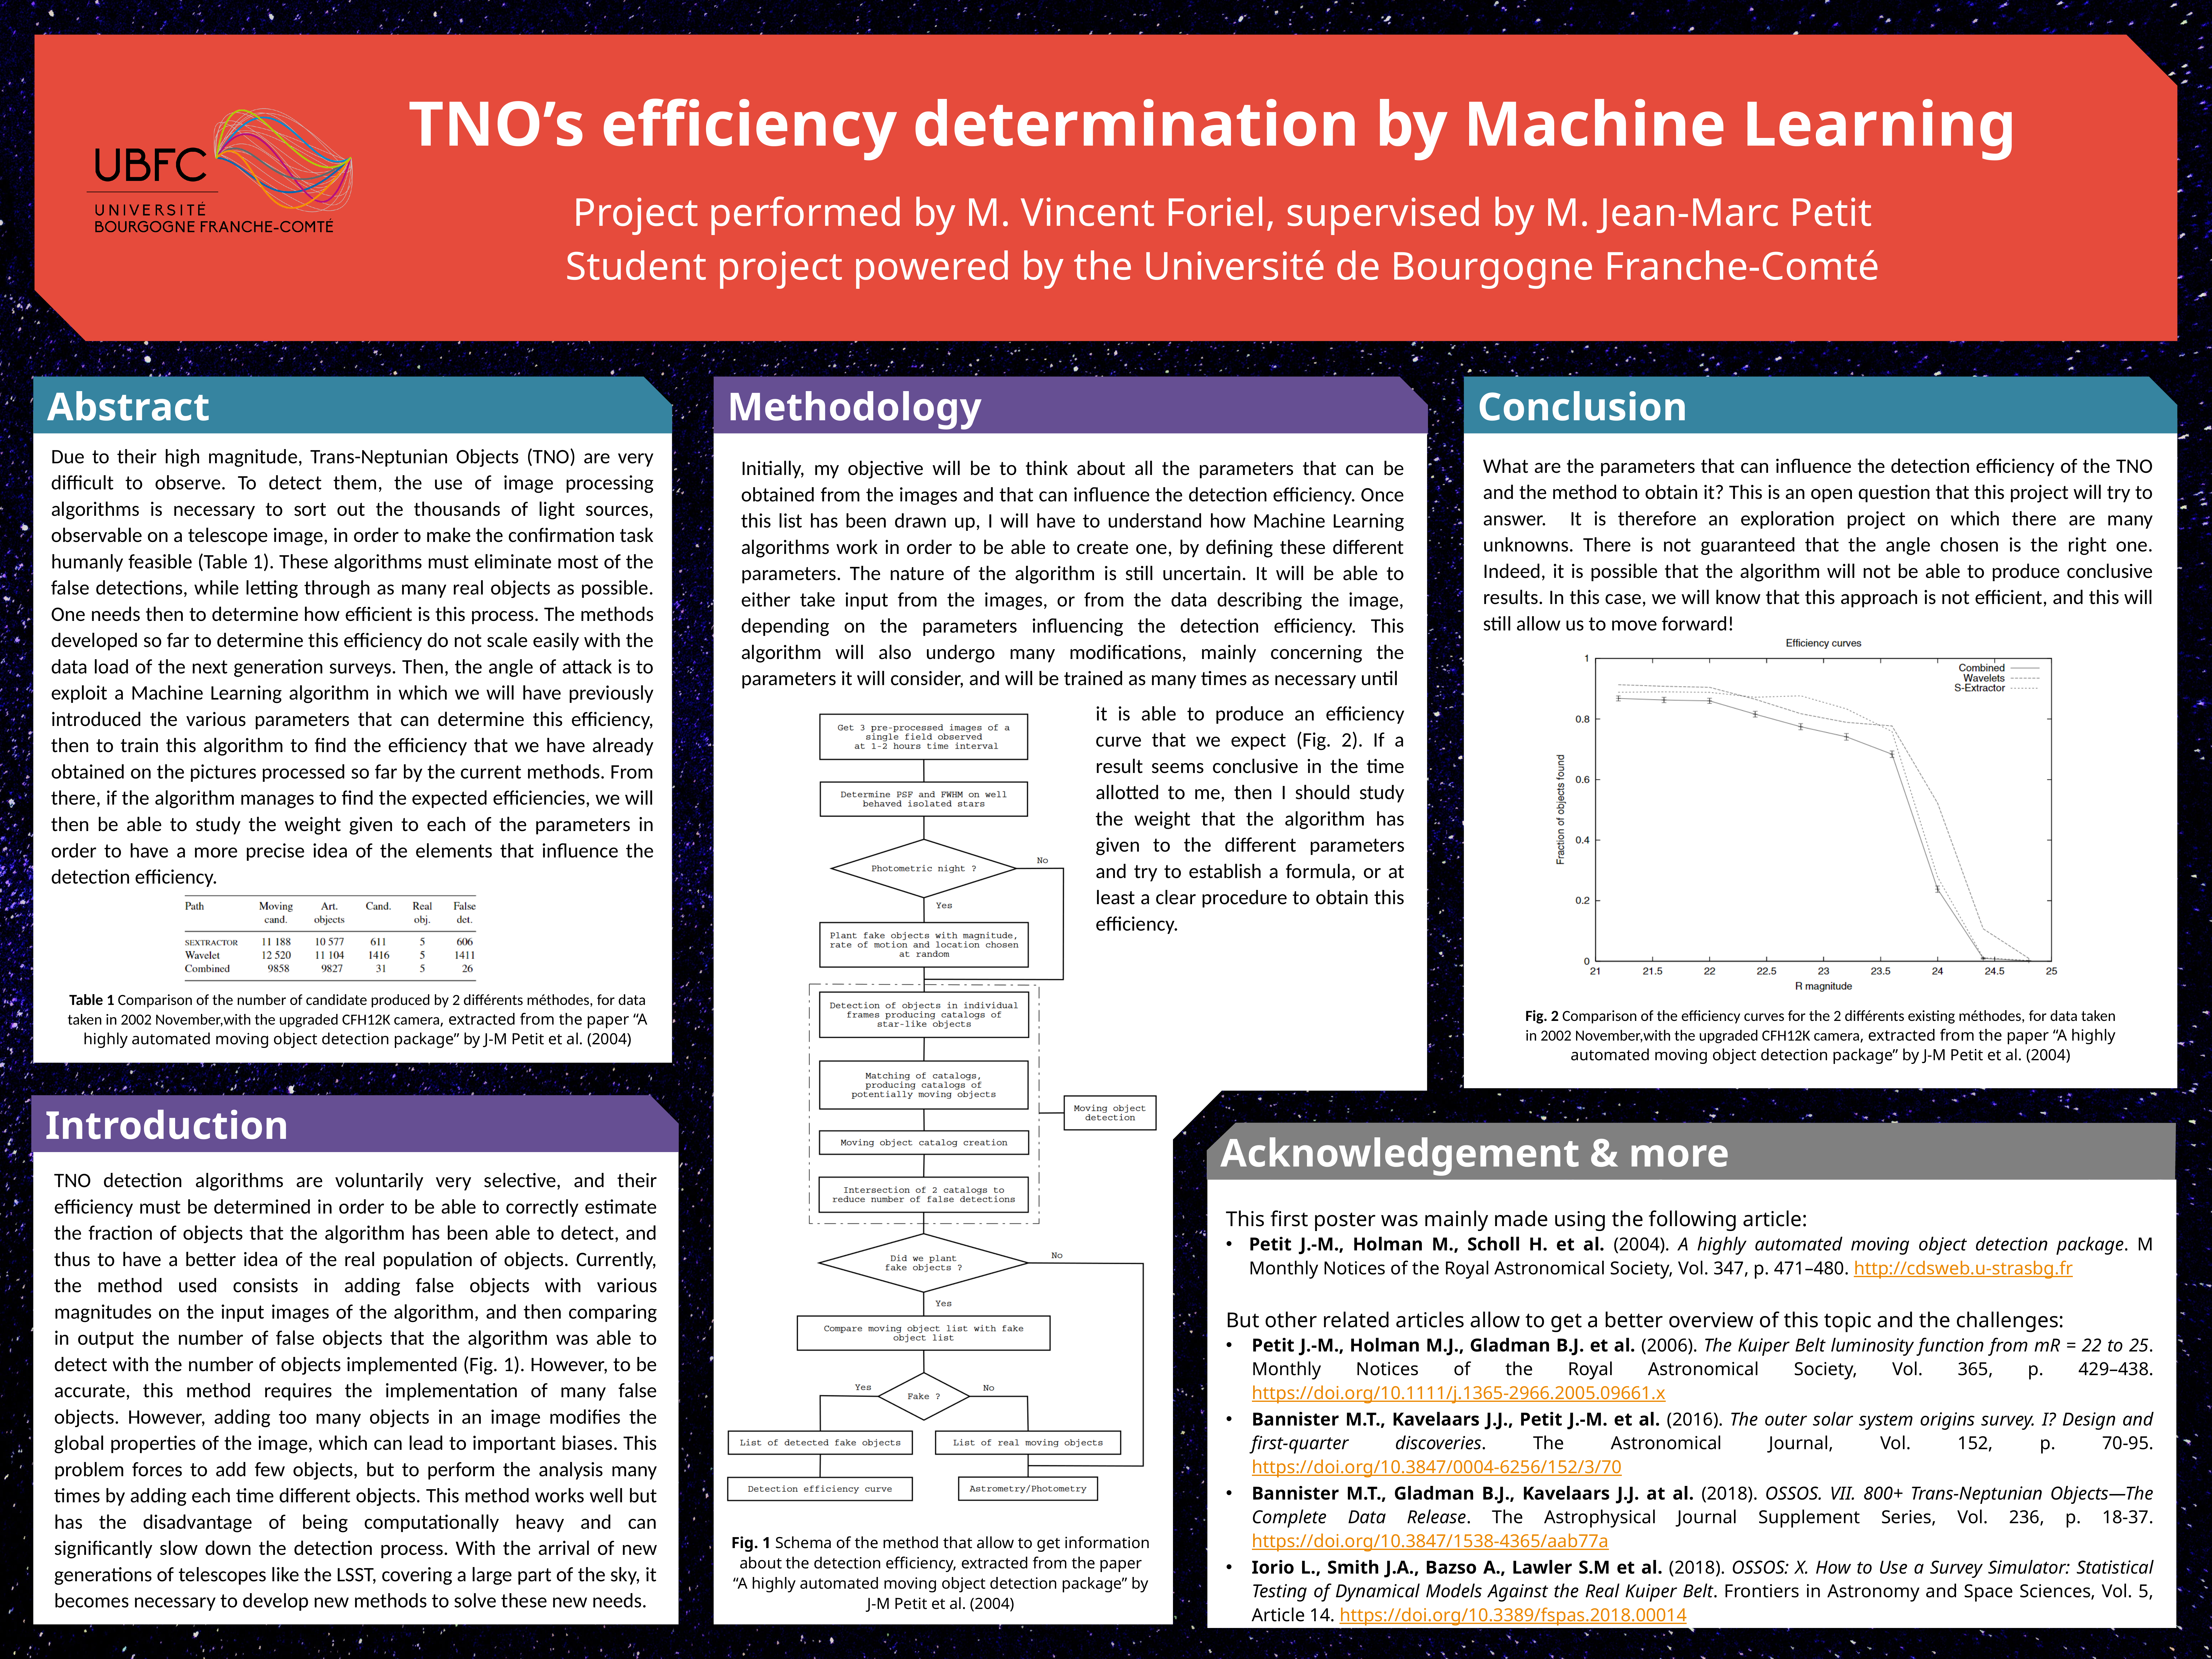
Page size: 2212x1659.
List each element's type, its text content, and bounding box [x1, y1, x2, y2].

text_box This first poster was mainly made using the following article: Petit J.-M., Holman M., Scholl H. et al. (2004). A highly automated moving object detection package. M Monthly Notices of the Royal Astronomical Society, Vol. 347, p. 471–480. http://cdsweb.u-strasbg.fr But other related articles allow to get a better overview of this topic and the challenges: Petit J.-M., Holman M.J., Gladman B.J. et al. (2006). The Kuiper Belt luminosity function from mR = 22 to 25. Monthly Notices of the Royal Astronomical Society, Vol. 365, p. 429–438. https://doi.org/10.1111/j.1365-2966.2005.09661.x Bannister M.T., Kavelaars J.J., Petit J.-M. et al. (2016). The outer solar system origins survey. I? Design and first-quarter discoveries. The Astronomical Journal, Vol. 152, p. 70-95. https://doi.org/10.3847/0004-6256/152/3/70 Bannister M.T., Gladman B.J., Kavelaars J.J. at al. (2018). OSSOS. VII. 800+ Trans-Neptunian Objects—The Complete Data Release. The Astrophysical Journal Supplement Series, Vol. 236, p. 18-37. https://doi.org/10.3847/1538-4365/aab77a Iorio L., Smith J.A., Bazso A., Lawler S.M et al. (2018). OSSOS: X. How to Use a Survey Simulator: Statistical Testing of Dynamical Models Against the Real Kuiper Belt. Frontiers in Astronomy and Space Sciences, Vol. 5, Article 14. https://doi.org/10.3389/fspas.2018.00014 [1221, 1201, 2158, 1630]
text_box Fig. 1 Schema of the method that allow to get information about the detection efficiency, extracted from the paper “A highly automated moving object detection package” by J-M Petit et al. (2004) [726, 1529, 1155, 1635]
text_box Acknowledgement & more [1206, 1123, 2176, 1180]
text_box [713, 1091, 1174, 1625]
text_box TNO detection algorithms are voluntarily very selective, and their efficiency must be determined in order to be able to correctly estimate the fraction of objects that the algorithm has been able to detect, and thus to have a better idea of the real population of objects. Currently, the method used consists in adding false objects with various magnitudes on the input images of the algorithm, and then comparing in output the number of false objects that the algorithm was able to detect with the number of objects implemented (Fig. 1). However, to be accurate, this method requires the implementation of many false objects. However, adding too many objects in an image modifies the global properties of the image, which can lead to important biases. This problem forces to add few objects, but to perform the analysis many times by adding each time different objects. This method works well but has the disadvantage of being computationally heavy and can significantly slow down the detection process. With the arrival of new generations of telescopes like the LSST, covering a large part of the sky, it becomes necessary to develop new methods to solve these new needs. [49, 1163, 662, 1614]
text_box [1207, 1179, 2177, 1629]
text_box What are the parameters that can influence the detection efficiency of the TNO and the method to obtain it? This is an open question that this project will try to answer. It is therefore an exploration project on which there are many unknowns. There is not guaranteed that the angle chosen is the right one. Indeed, it is possible that the algorithm will not be able to produce conclusive results. In this case, we will know that this approach is not efficient, and this will still allow us to move forward! [1478, 448, 2158, 637]
text_box Initially, my objective will be to think about all the parameters that can be obtained from the images and that can influence the detection efficiency. Once this list has been drawn up, I will have to understand how Machine Learning algorithms work in order to be able to create one, by defining these different parameters. The nature of the algorithm is still uncertain. It will be able to either take input from the images, or from the data describing the image, depending on the parameters influencing the detection efficiency. This algorithm will also undergo many modifications, mainly concerning the parameters it will consider, and will be trained as many times as necessary until [736, 451, 1410, 692]
text_box Abstract [33, 376, 672, 433]
text_box Table 1 Comparison of the number of candidate produced by 2 différents méthodes, for data taken in 2002 November,with the upgraded CFH12K camera, extracted from the paper “A highly automated moving object detection package” by J-M Petit et al. (2004) [51, 986, 664, 1075]
text_box it is able to produce an efficiency curve that we expect (Fig. 2). If a result seems conclusive in the time allotted to me, then I should study the weight that the algorithm has given to the different parameters and try to establish a formula, or at least a clear procedure to obtain this efficiency. [1091, 696, 1410, 937]
text_box Fig. 2 Comparison of the efficiency curves for the 2 différents existing méthodes, for data taken in 2002 November,with the upgraded CFH12K camera, extracted from the paper “A highly automated moving object detection package” by J-M Petit et al. (2004) [1514, 1002, 2127, 1091]
text_box [33, 410, 673, 1063]
text_box Due to their high magnitude, Trans-Neptunian Objects (TNO) are very difficult to observe. To detect them, the use of image processing algorithms is necessary to sort out the thousands of light sources, observable on a telescope image, in order to make the confirmation task humanly feasible (Table 1). These algorithms must eliminate most of the false detections, while letting through as many real objects as possible. One needs then to determine how efficient is this process. The methods developed so far to determine this efficiency do not scale easily with the data load of the next generation surveys. Then, the angle of attack is to exploit a Machine Learning algorithm in which we will have previously introduced the various parameters that can determine this efficiency, then to train this algorithm to find the efficiency that we have already obtained on the pictures processed so far by the current methods. From there, if the algorithm manages to find the expected efficiencies, we will then be able to study the weight given to each of the parameters in order to have a more precise idea of the elements that influence the detection efficiency. [46, 439, 659, 890]
text_box [34, 34, 2178, 341]
text_box Conclusion [1464, 376, 2178, 433]
picture [0, 0, 2212, 1659]
text_box Methodology [713, 376, 1428, 433]
text_box Project performed by M. Vincent Foriel, supervised by M. Jean-Marc Petit Student project powered by the Université de Bourgogne Franche-Comté [301, 187, 2145, 288]
text_box Introduction [31, 1095, 679, 1152]
text_box [713, 430, 1428, 1091]
text_box [1463, 418, 2178, 1089]
text_box [33, 1151, 679, 1625]
text_box [1174, 1091, 1222, 1140]
text_box TNO’s efficiency determination by Machine Learning [291, 84, 2135, 153]
